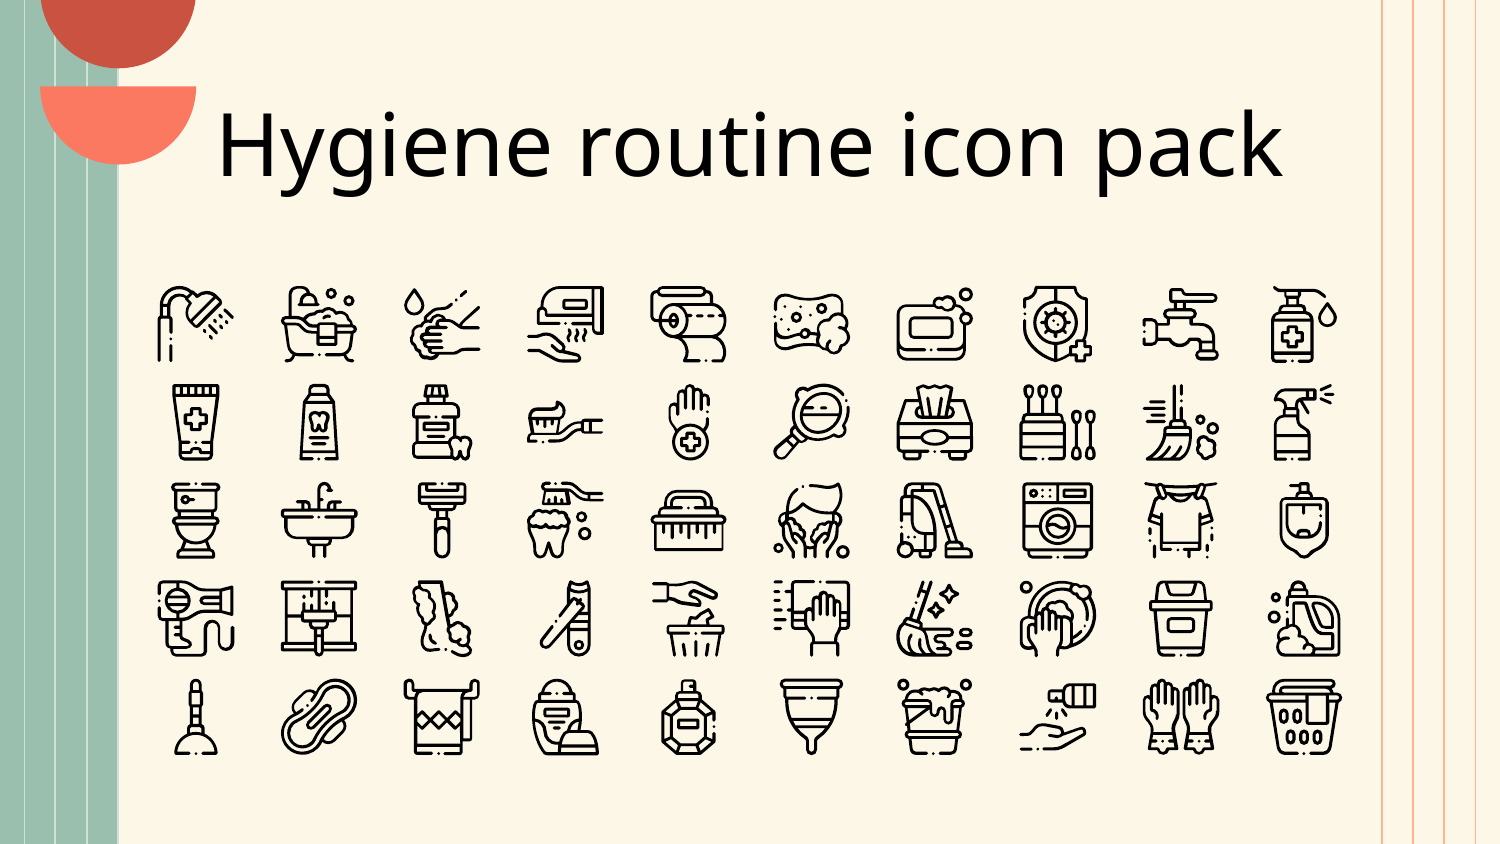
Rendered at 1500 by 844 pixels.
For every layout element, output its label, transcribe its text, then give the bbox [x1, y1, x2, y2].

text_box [531, 678, 600, 756]
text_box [895, 580, 973, 657]
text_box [299, 383, 339, 461]
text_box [773, 579, 851, 658]
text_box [772, 383, 851, 460]
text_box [773, 293, 851, 355]
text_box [1267, 580, 1341, 657]
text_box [157, 580, 235, 657]
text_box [411, 580, 474, 658]
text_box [174, 678, 218, 756]
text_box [1148, 580, 1214, 658]
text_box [280, 481, 358, 559]
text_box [39, 0, 197, 165]
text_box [897, 678, 973, 756]
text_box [1143, 481, 1218, 559]
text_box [650, 489, 727, 552]
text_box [896, 287, 974, 361]
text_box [668, 383, 711, 461]
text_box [1279, 481, 1330, 559]
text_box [157, 285, 235, 363]
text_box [1018, 683, 1097, 751]
title Hygiene routine icon pack [157, 88, 1343, 195]
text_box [417, 481, 467, 559]
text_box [779, 678, 844, 756]
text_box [1142, 678, 1220, 756]
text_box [526, 481, 605, 559]
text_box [526, 400, 604, 444]
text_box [1142, 287, 1220, 361]
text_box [1019, 580, 1097, 658]
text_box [1019, 384, 1097, 461]
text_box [280, 580, 358, 657]
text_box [403, 287, 481, 361]
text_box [538, 580, 592, 657]
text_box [280, 285, 358, 363]
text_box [280, 678, 358, 755]
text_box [1265, 678, 1343, 756]
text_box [172, 383, 220, 461]
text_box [1022, 482, 1094, 559]
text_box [1142, 383, 1220, 461]
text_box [411, 384, 475, 461]
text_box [651, 580, 726, 658]
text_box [1273, 383, 1335, 461]
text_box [896, 384, 974, 461]
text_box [403, 678, 481, 756]
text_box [526, 285, 605, 363]
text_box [773, 482, 850, 560]
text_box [661, 678, 716, 756]
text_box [650, 285, 727, 363]
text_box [170, 481, 221, 559]
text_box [1270, 285, 1338, 363]
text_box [1022, 285, 1093, 363]
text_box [896, 482, 974, 559]
